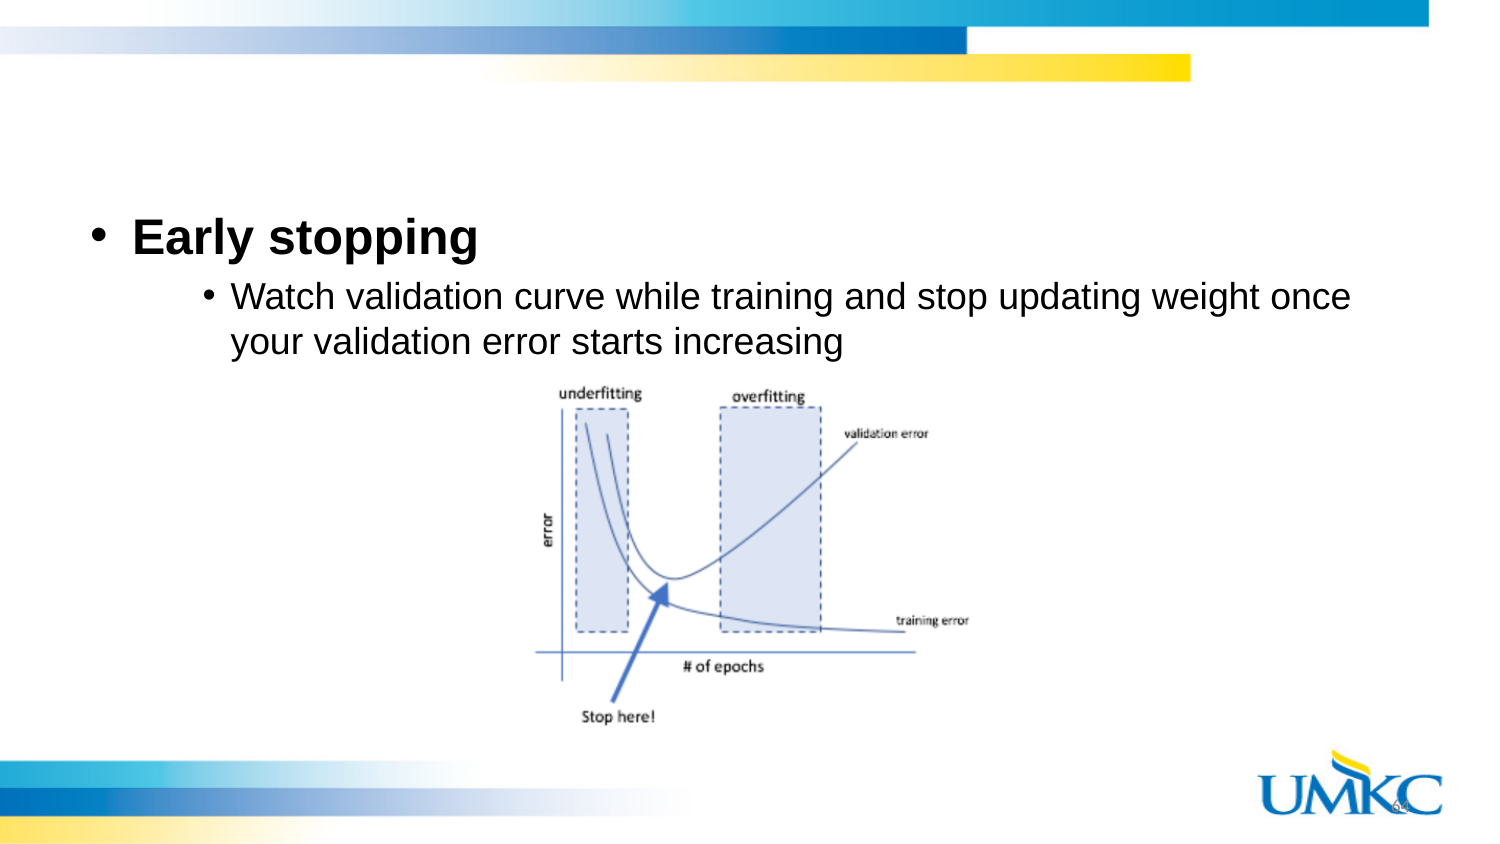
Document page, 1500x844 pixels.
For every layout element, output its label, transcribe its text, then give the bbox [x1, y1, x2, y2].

slide_number 64 [1074, 782, 1425, 827]
list Early stopping Watch validation curve while training and stop updating weight once your validation error starts increasing [75, 196, 1425, 754]
picture [0, 0, 1500, 844]
